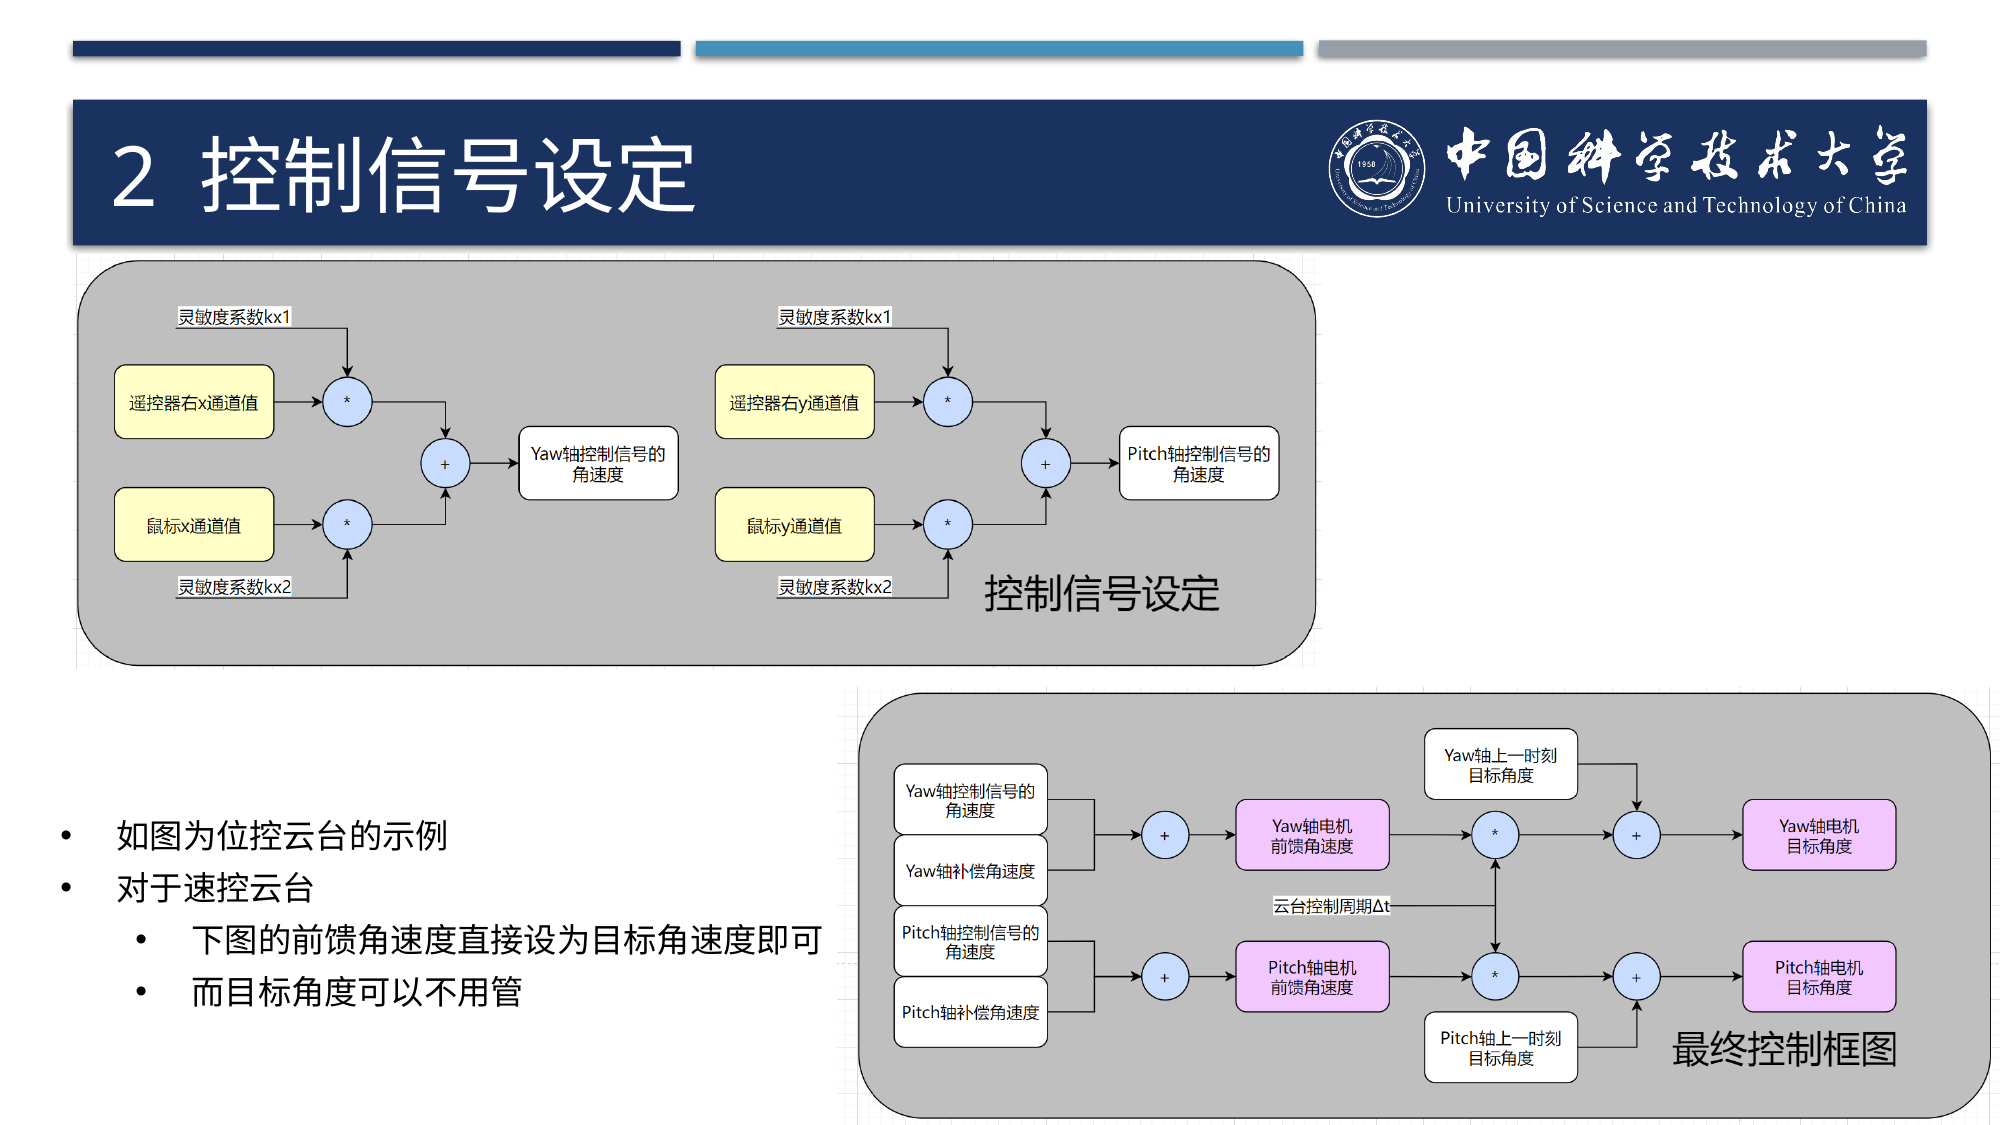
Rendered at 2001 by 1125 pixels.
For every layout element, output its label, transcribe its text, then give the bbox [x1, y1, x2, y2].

picture [1905, 117, 1916, 221]
title 2 控制信号设定 [95, 91, 1905, 255]
picture [836, 686, 2000, 1125]
text_box 如图为位控云台的示例 对于速控云台 下图的前馈角速度直接设为目标角速度即可 而目标角度可以不用管 [45, 796, 831, 1019]
picture [72, 253, 1322, 670]
